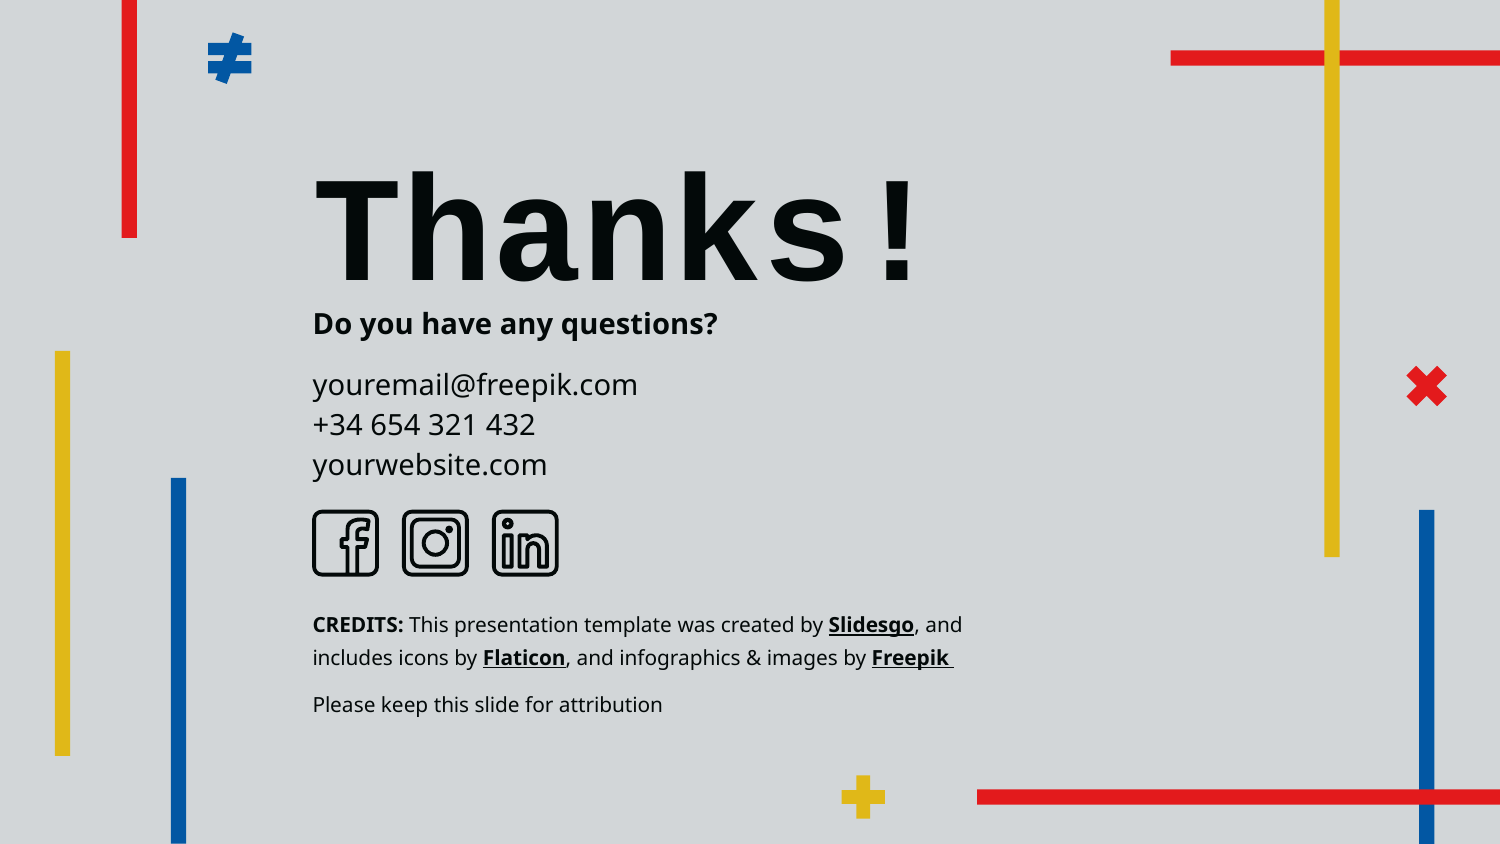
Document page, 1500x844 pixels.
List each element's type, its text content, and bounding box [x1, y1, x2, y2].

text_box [491, 509, 559, 577]
title Thanks! [297, 88, 1028, 263]
text_box [1324, 0, 1340, 558]
text_box [312, 509, 379, 577]
text_box Please keep this slide for attribution [297, 676, 1091, 720]
subtitle Do you have any questions? youremail@freepik.com +34 654 321 432 yourwebsite.com [297, 285, 1028, 487]
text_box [401, 509, 470, 577]
text_box [170, 477, 187, 844]
